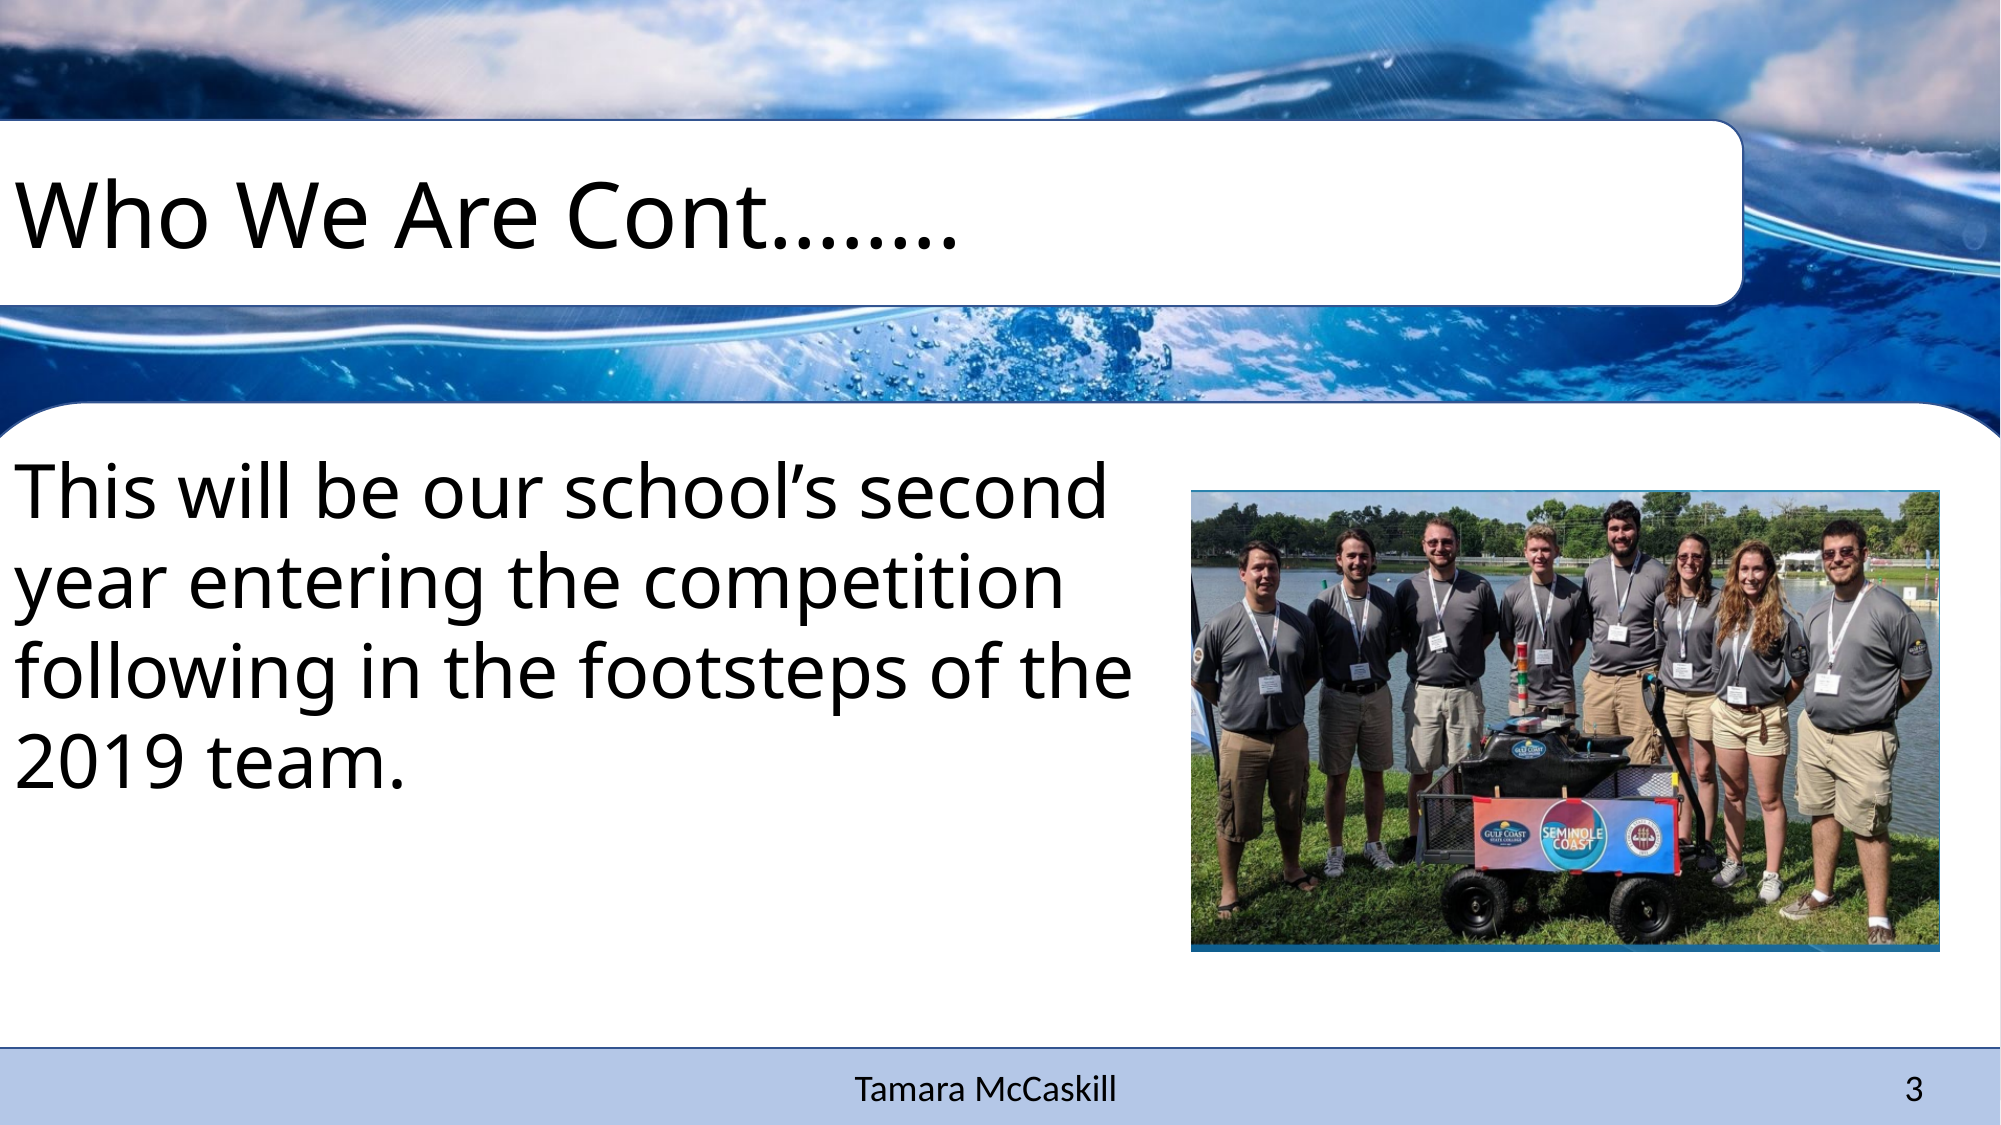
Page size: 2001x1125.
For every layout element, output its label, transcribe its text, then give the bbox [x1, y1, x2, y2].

text_box Tamara McCaskill 3 [839, 1057, 2000, 1117]
picture [1191, 490, 1940, 952]
text_box Who We Are Cont.……. [0, 149, 1245, 275]
picture [0, 0, 2001, 1125]
text_box [0, 401, 2000, 1047]
picture [608, 368, 615, 377]
text_box [0, 118, 1745, 308]
text_box This will be our school’s second year entering the competition following in the footsteps of the 2019 team. [0, 436, 1192, 1051]
text_box [0, 1047, 2000, 1125]
